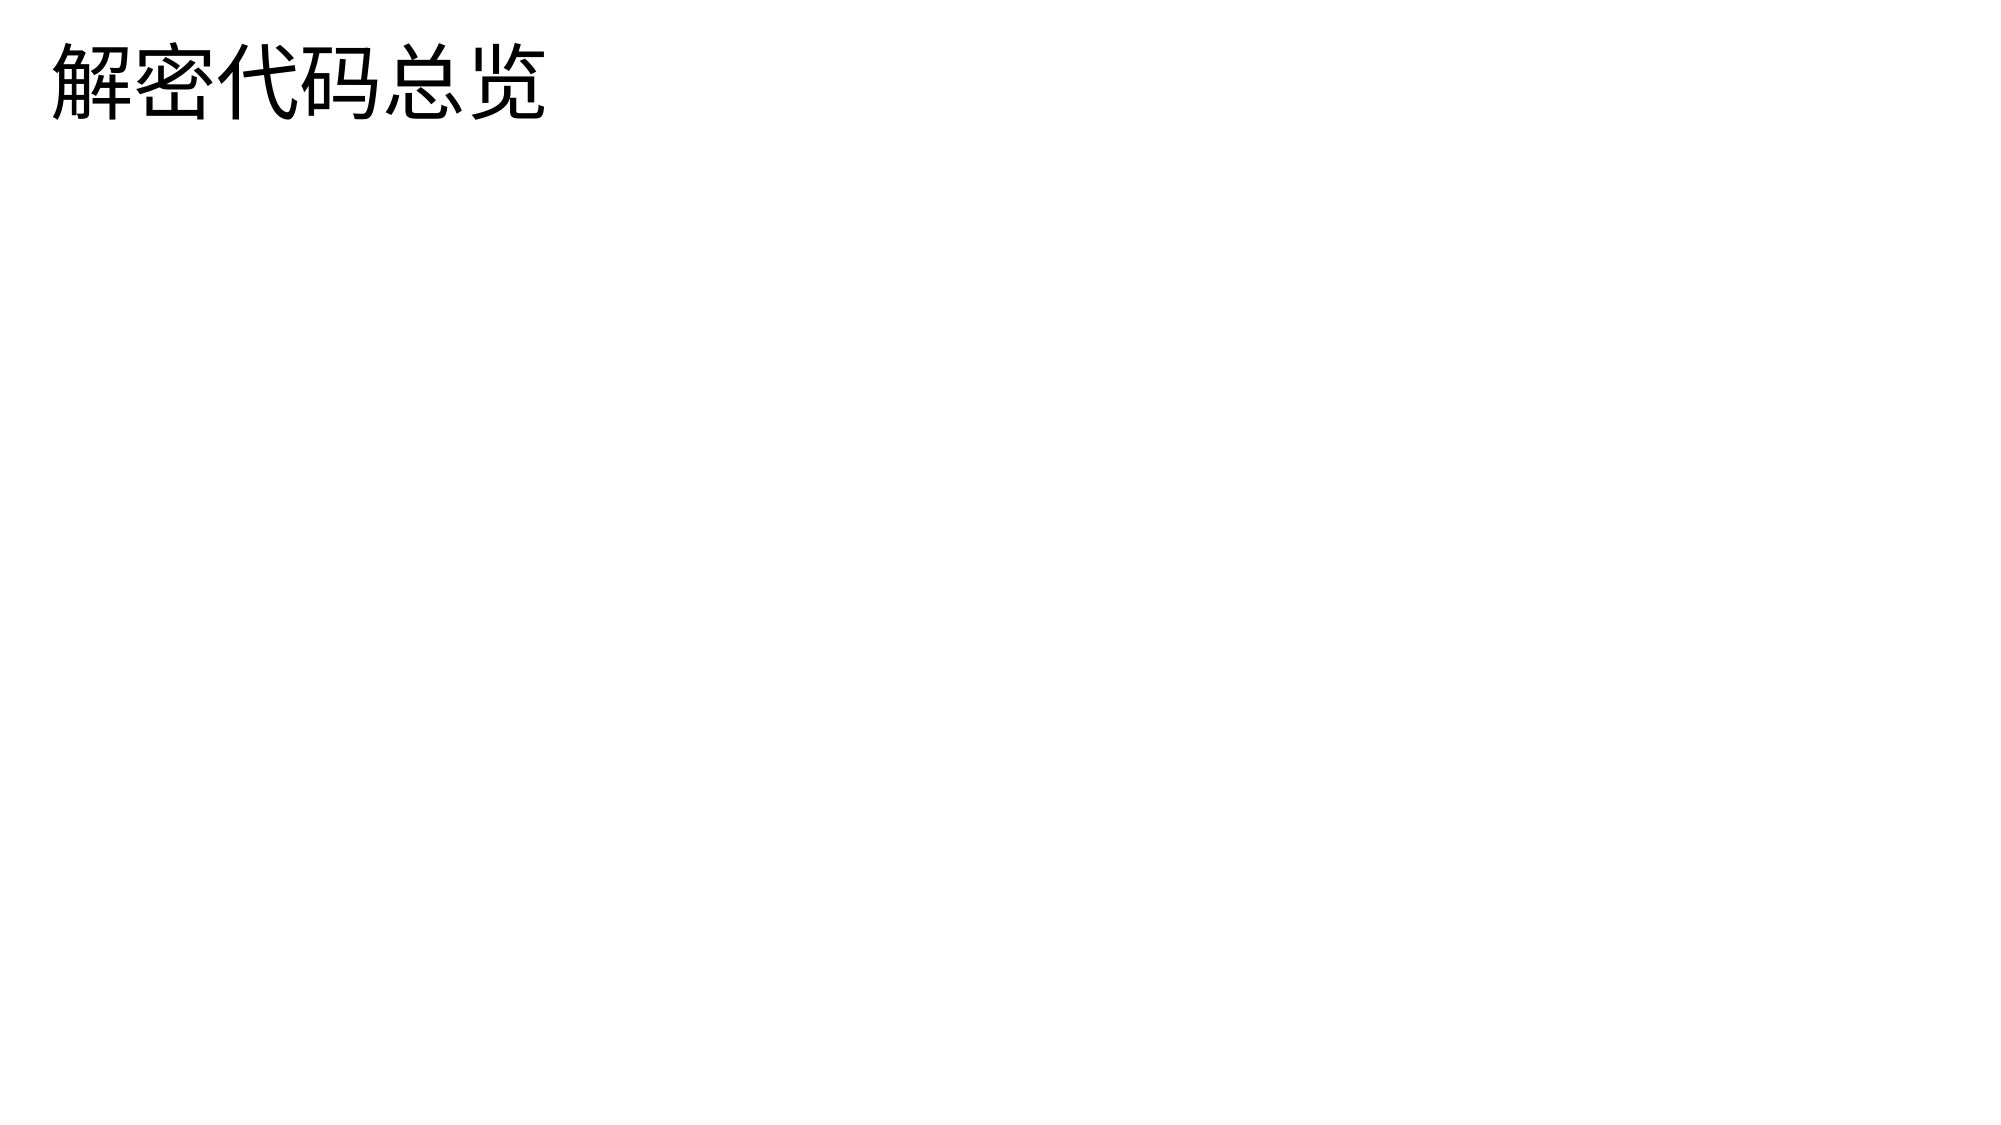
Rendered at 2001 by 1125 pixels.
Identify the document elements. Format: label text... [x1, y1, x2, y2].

text_box 解密代码总览 [35, 22, 565, 138]
